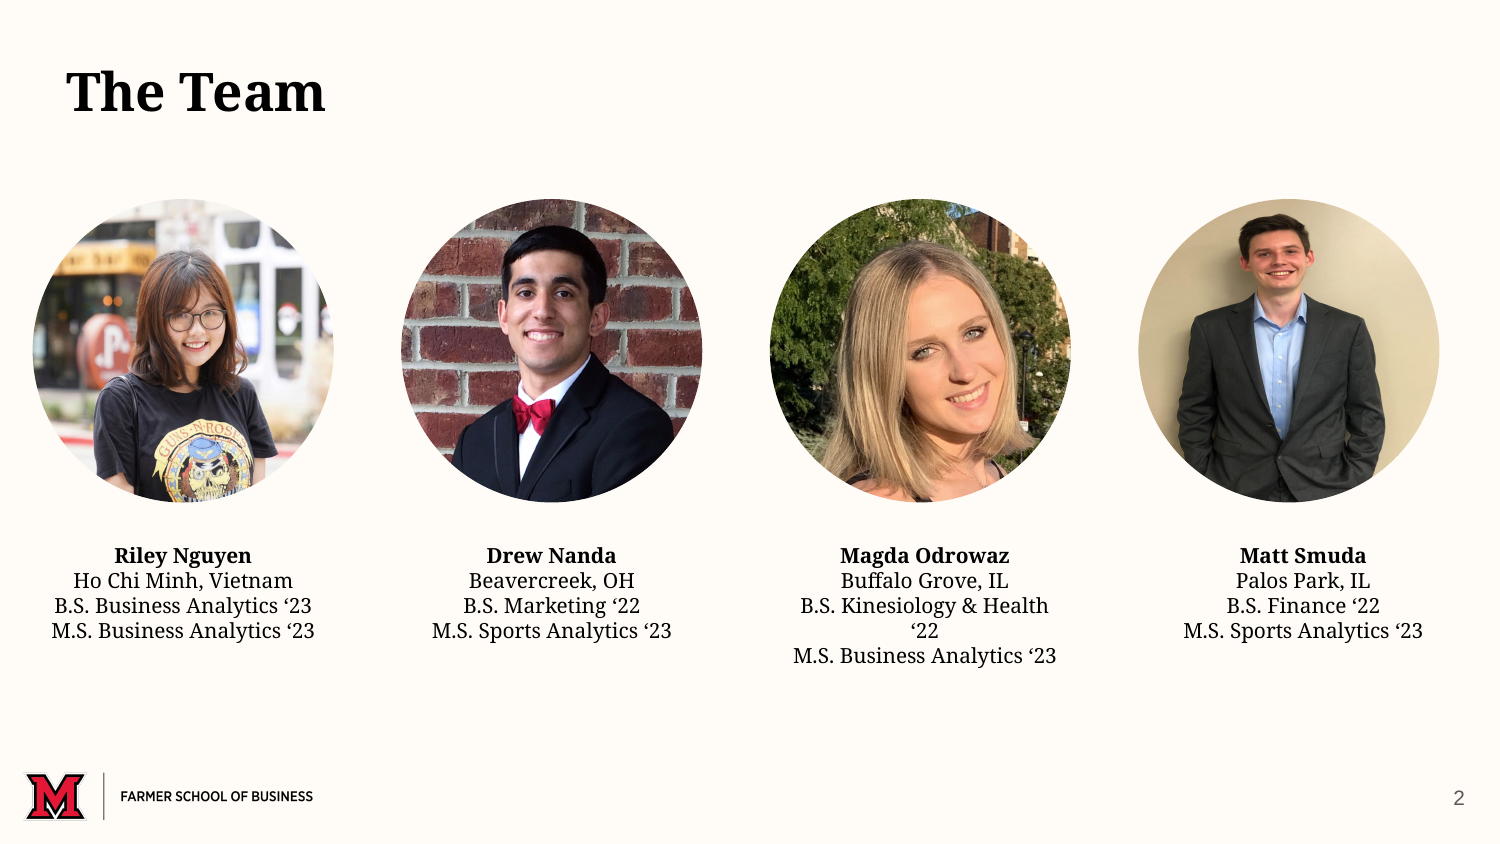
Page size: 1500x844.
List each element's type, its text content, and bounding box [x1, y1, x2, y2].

text_box Magda Odrowaz Buffalo Grove, IL B.S. Kinesiology & Health ‘22 M.S. Business Analytics ‘23 [768, 527, 1081, 683]
title The Team [51, 43, 1449, 138]
picture [0, 749, 336, 844]
text_box Drew Nanda Beavercreek, OH B.S. Marketing ‘22 M.S. Sports Analytics ‘23 [395, 527, 708, 683]
picture [769, 198, 1072, 503]
text_box Matt Smuda Palos Park, IL B.S. Finance ‘22 M.S. Sports Analytics ‘23 [1147, 527, 1460, 708]
picture [1138, 198, 1440, 503]
slide_number 2 [1389, 764, 1480, 830]
text_box Riley Nguyen Ho Chi Minh, Vietnam B.S. Business Analytics ‘23 M.S. Business Analytics ‘23 [0, 527, 387, 708]
picture [32, 198, 334, 503]
picture [400, 198, 703, 503]
